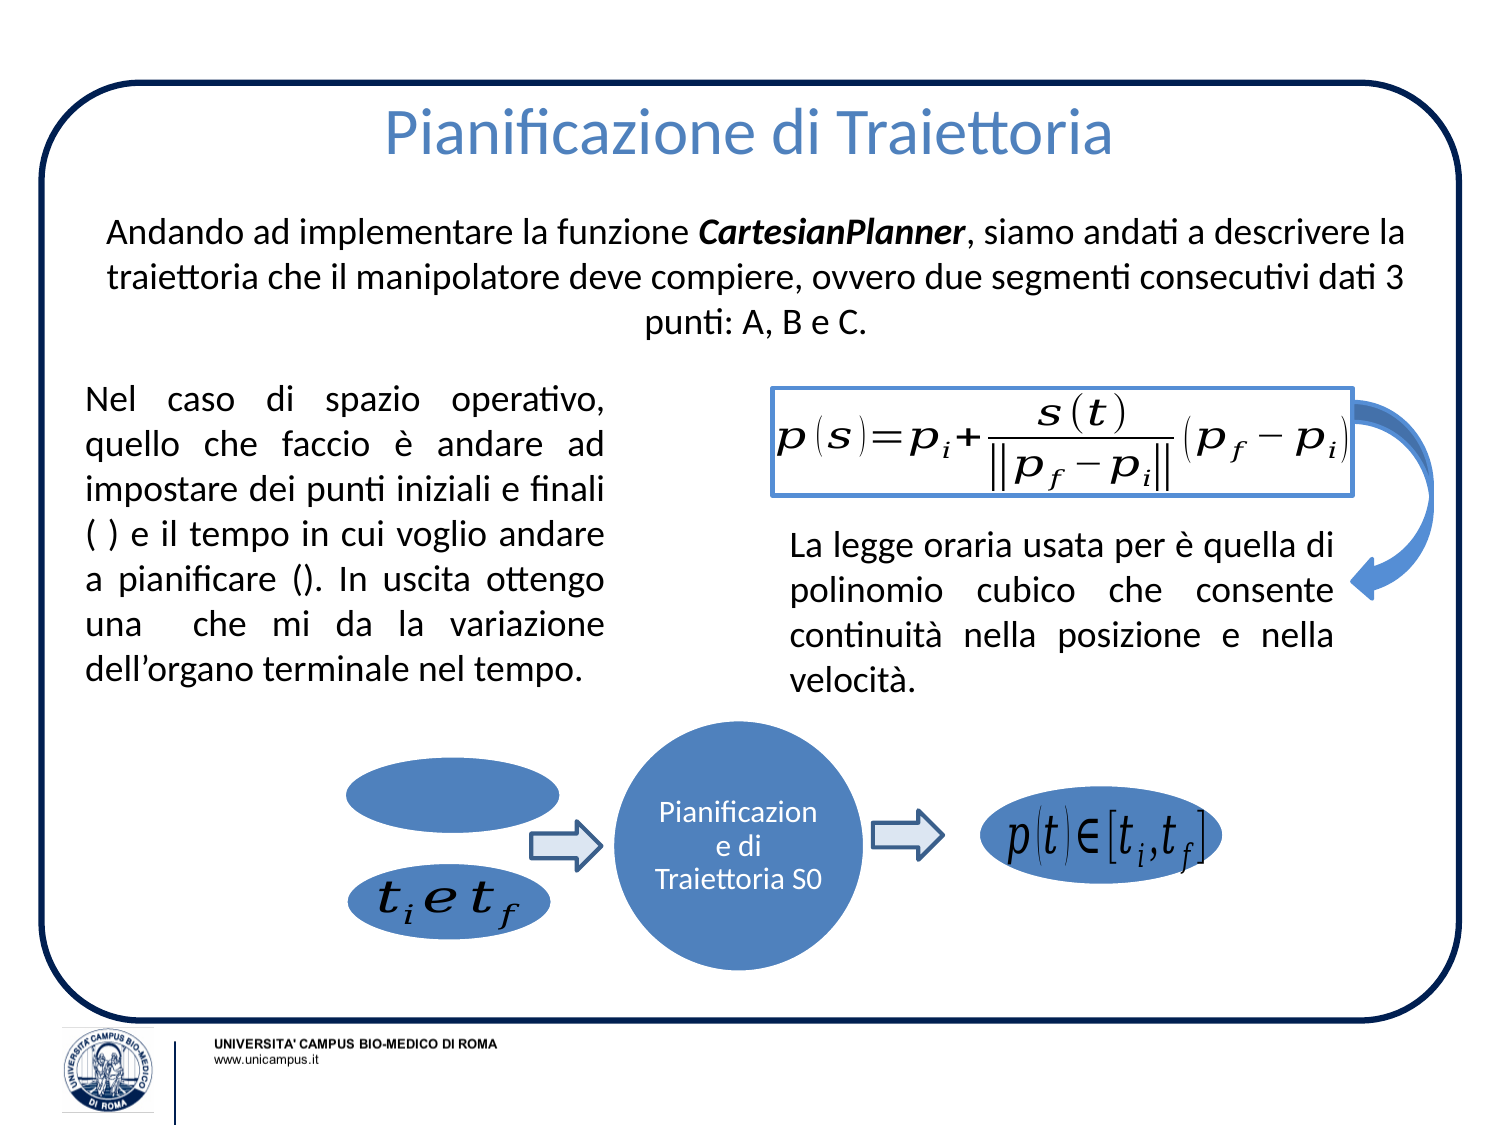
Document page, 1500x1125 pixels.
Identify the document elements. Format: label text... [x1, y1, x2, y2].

text_box [870, 808, 946, 862]
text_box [611, 719, 866, 973]
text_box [343, 755, 562, 836]
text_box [977, 783, 1225, 887]
text_box [529, 819, 604, 873]
title Pianificazione di Traiettoria [343, 87, 1157, 169]
picture [41, 1020, 521, 1125]
text_box Andando ad implementare la funzione CartesianPlanner, siamo andati a descrivere la traiettoria che il manipolatore deve compiere, ovvero due segmenti consecutivi dati 3 punti: A, B e C. [49, 199, 1463, 350]
text_box [1350, 399, 1434, 601]
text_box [345, 861, 553, 942]
